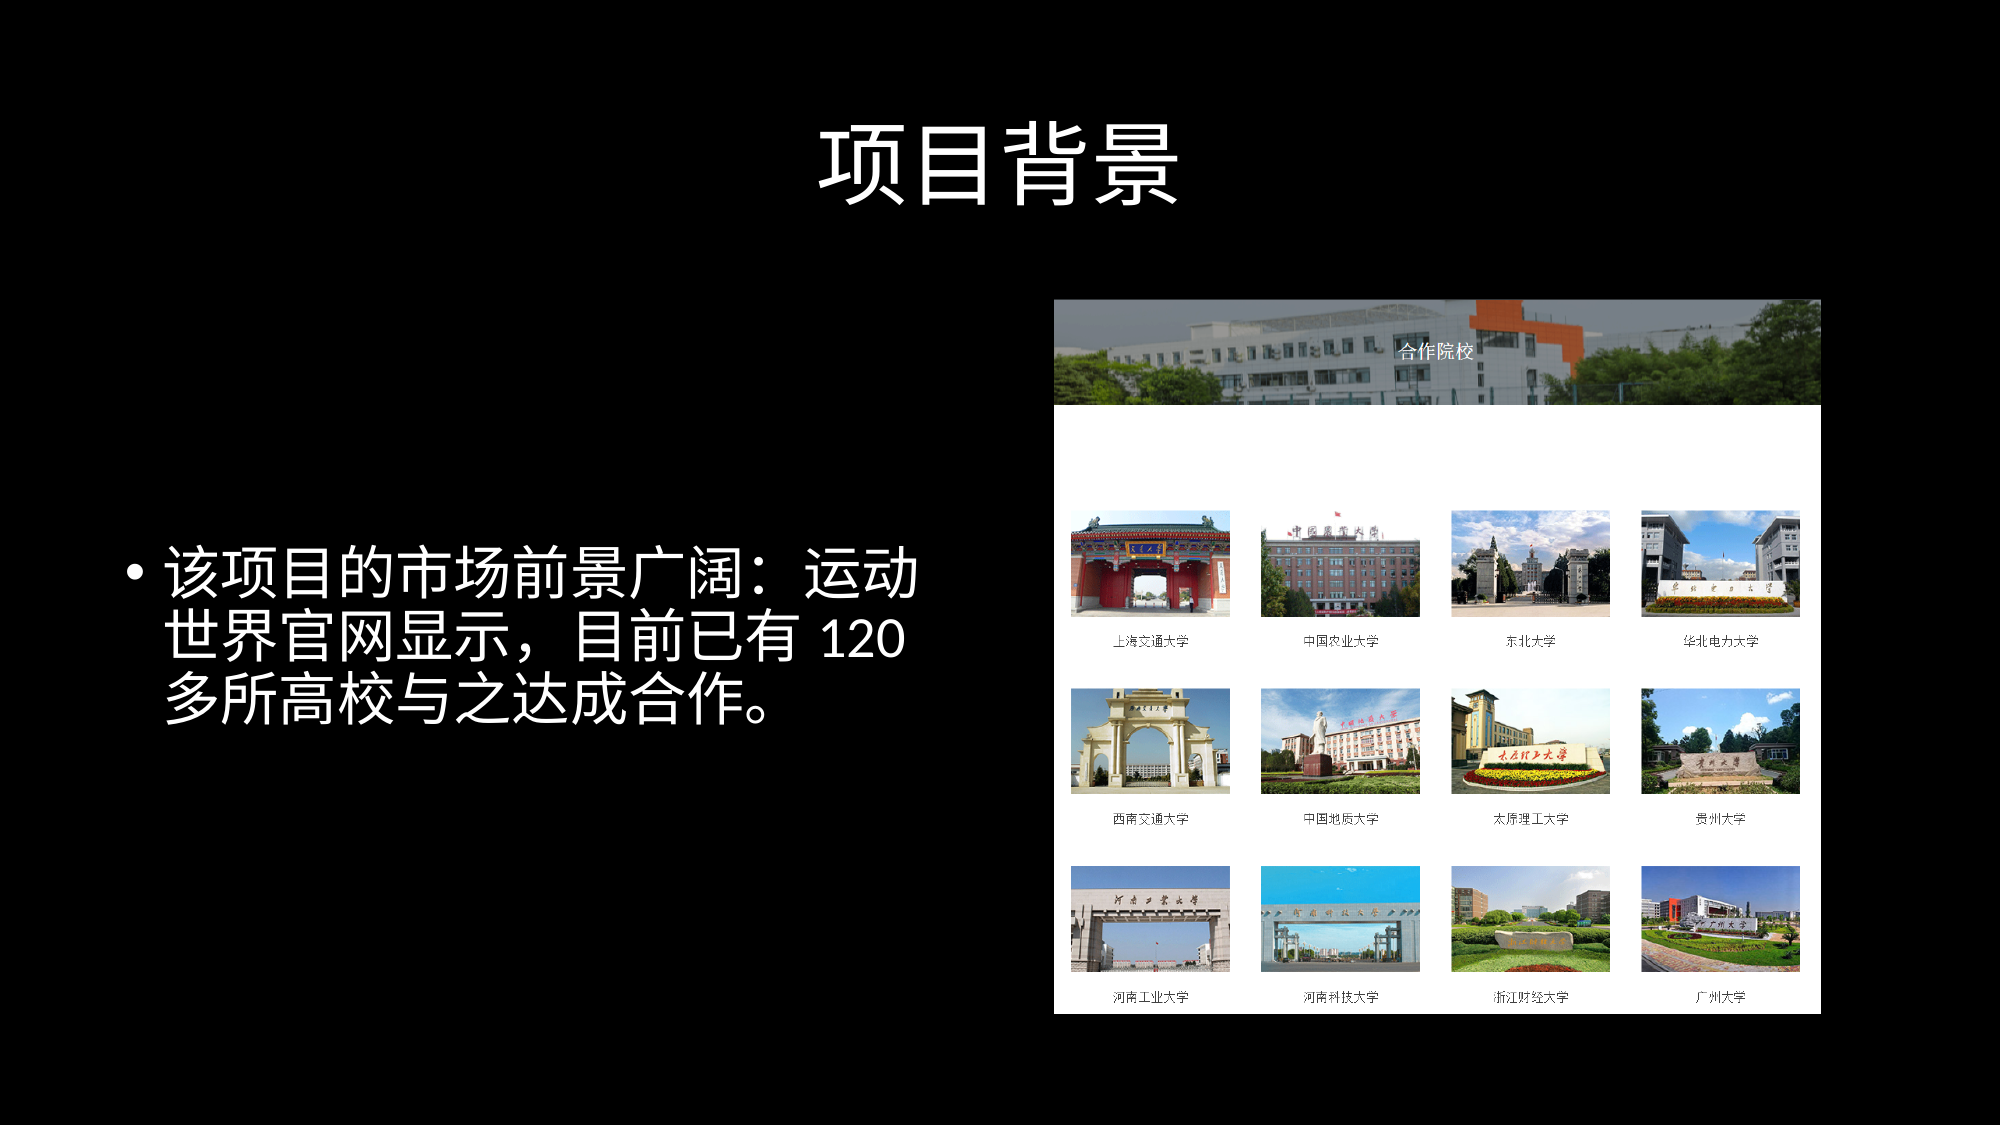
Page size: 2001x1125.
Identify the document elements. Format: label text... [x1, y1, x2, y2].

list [1054, 299, 1821, 1014]
title 项目背景 [137, 59, 1863, 278]
list 该项目的市场前景广阔：运动世界官网显示，目前已有120多所高校与之达成合作。 [109, 536, 960, 1125]
